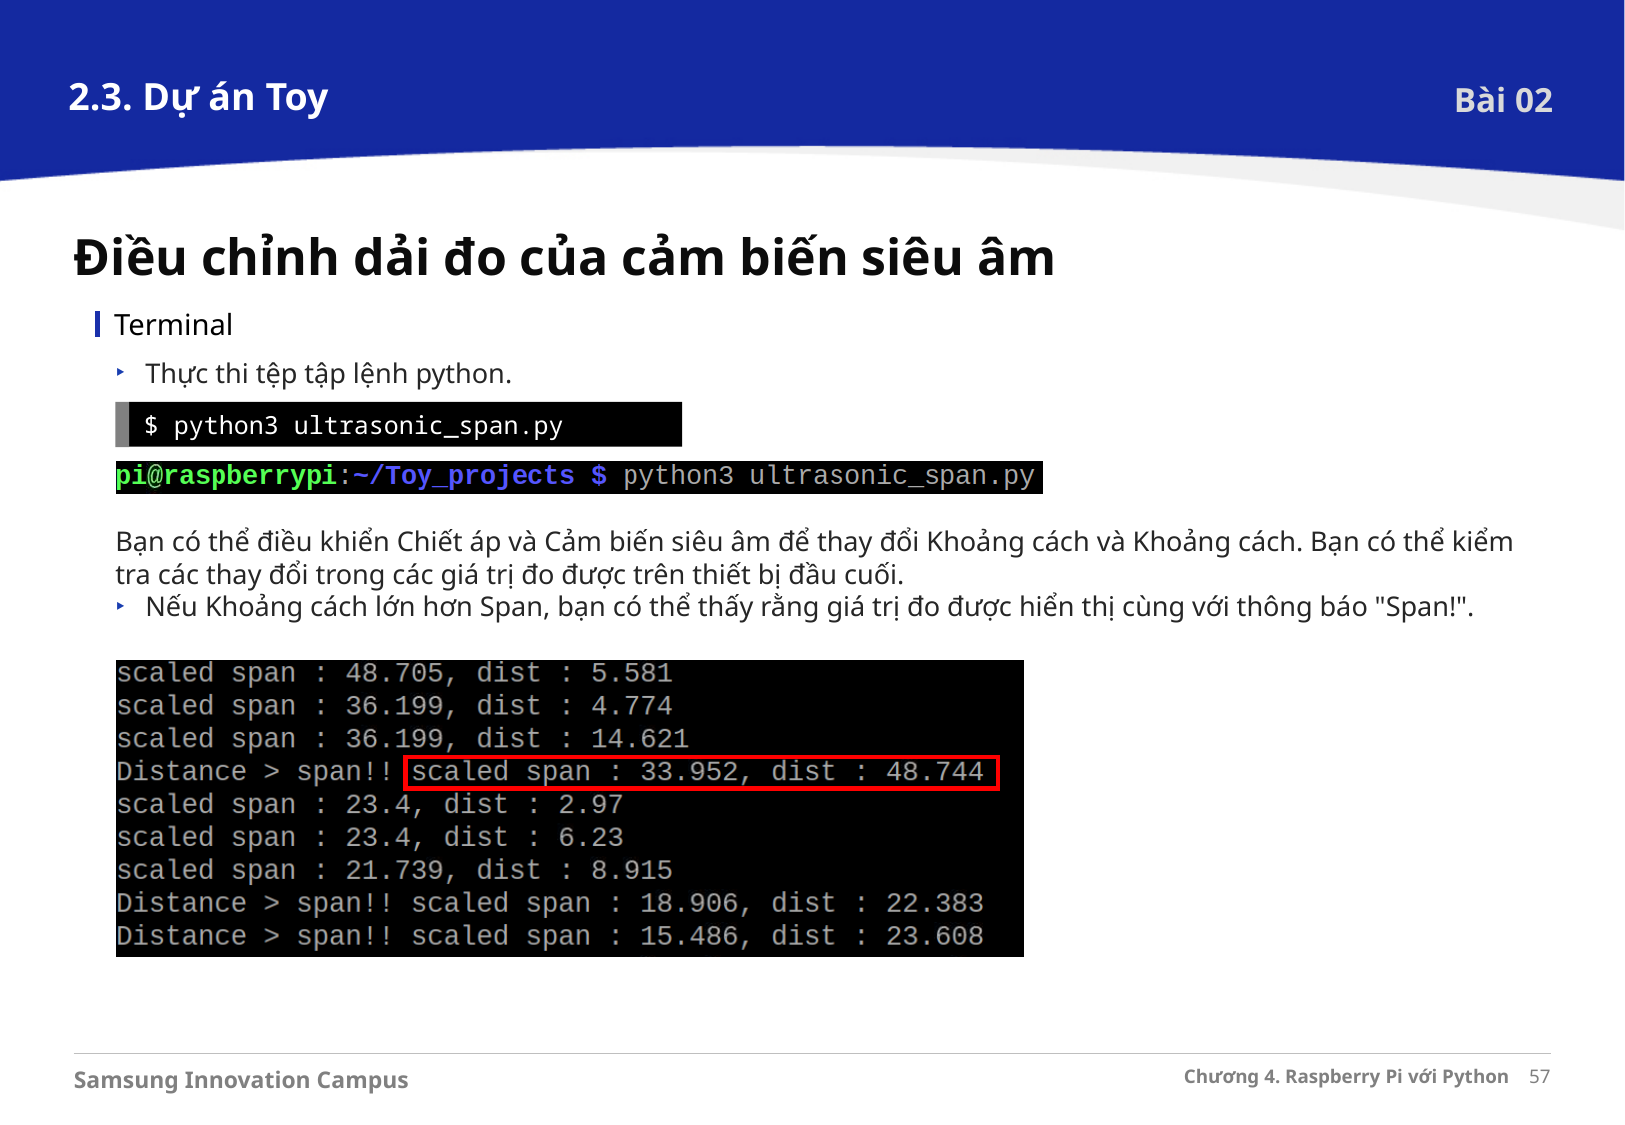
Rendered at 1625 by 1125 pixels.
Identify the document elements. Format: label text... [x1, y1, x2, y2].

text_box Điều chỉnh dải đo của cảm biến siêu âm [73, 224, 1552, 287]
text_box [116, 660, 1024, 957]
picture [0, 0, 1625, 1125]
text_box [115, 401, 683, 448]
text_box Terminal [94, 305, 1510, 342]
text_box Bài 02 [1422, 78, 1554, 119]
text_box 2.3. Dự án Toy [67, 72, 1025, 119]
text_box Bạn có thể điều khiển Chiết áp và Cảm biến siêu âm để thay đổi Khoảng cách và Khoảng cách. Bạn có thể kiểm tra các thay đổi trong các giá trị đo được trên thiết bị đầu cuối. Nếu Khoảng cách lớn hơn Span, bạn có thể thấy rằng giá trị đo được hiển thị cùng với thông báo "Span!". [114, 512, 1574, 635]
text_box Thực thi tệp tập lệnh python. [114, 343, 1510, 401]
